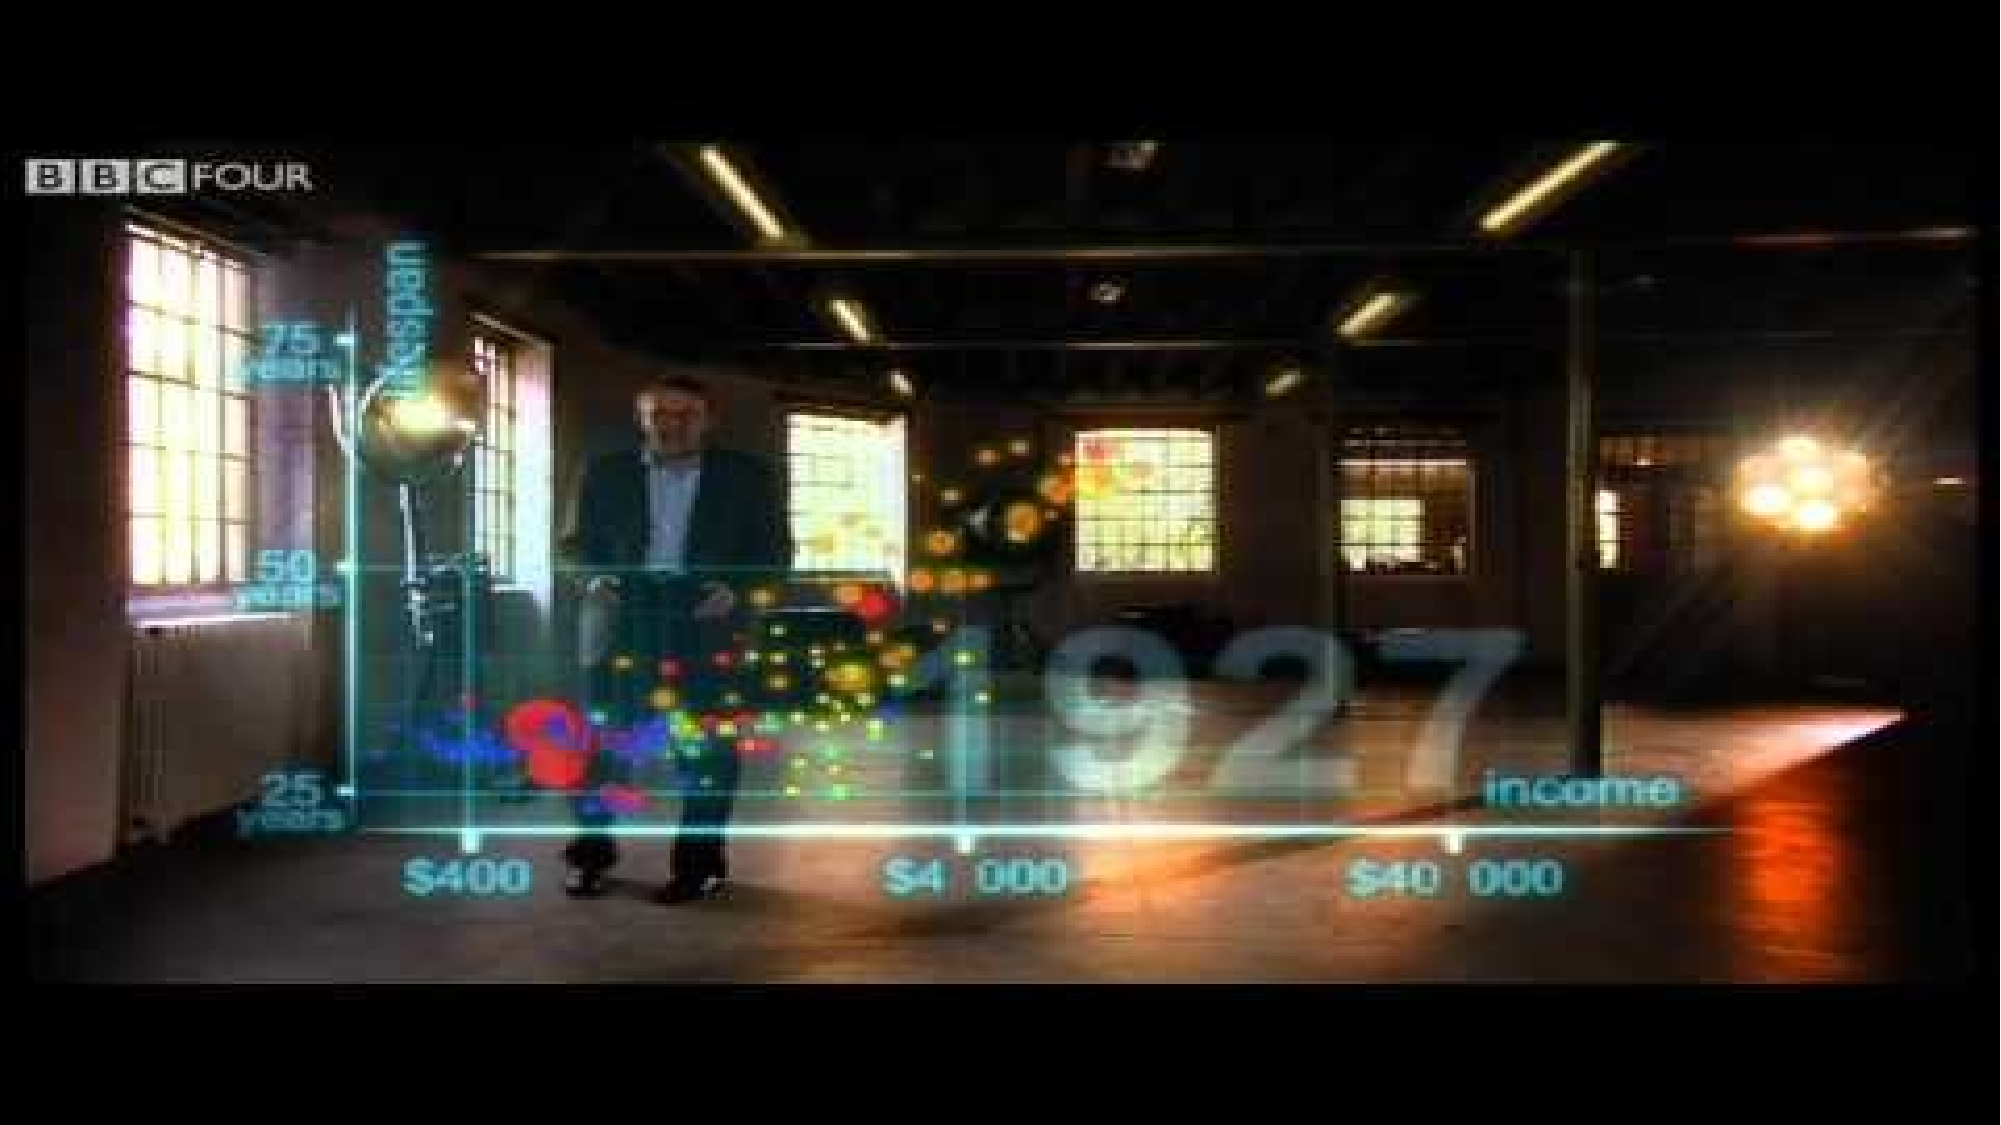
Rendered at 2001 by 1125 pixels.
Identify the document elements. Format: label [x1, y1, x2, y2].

text_box [0, 0, 2000, 1125]
